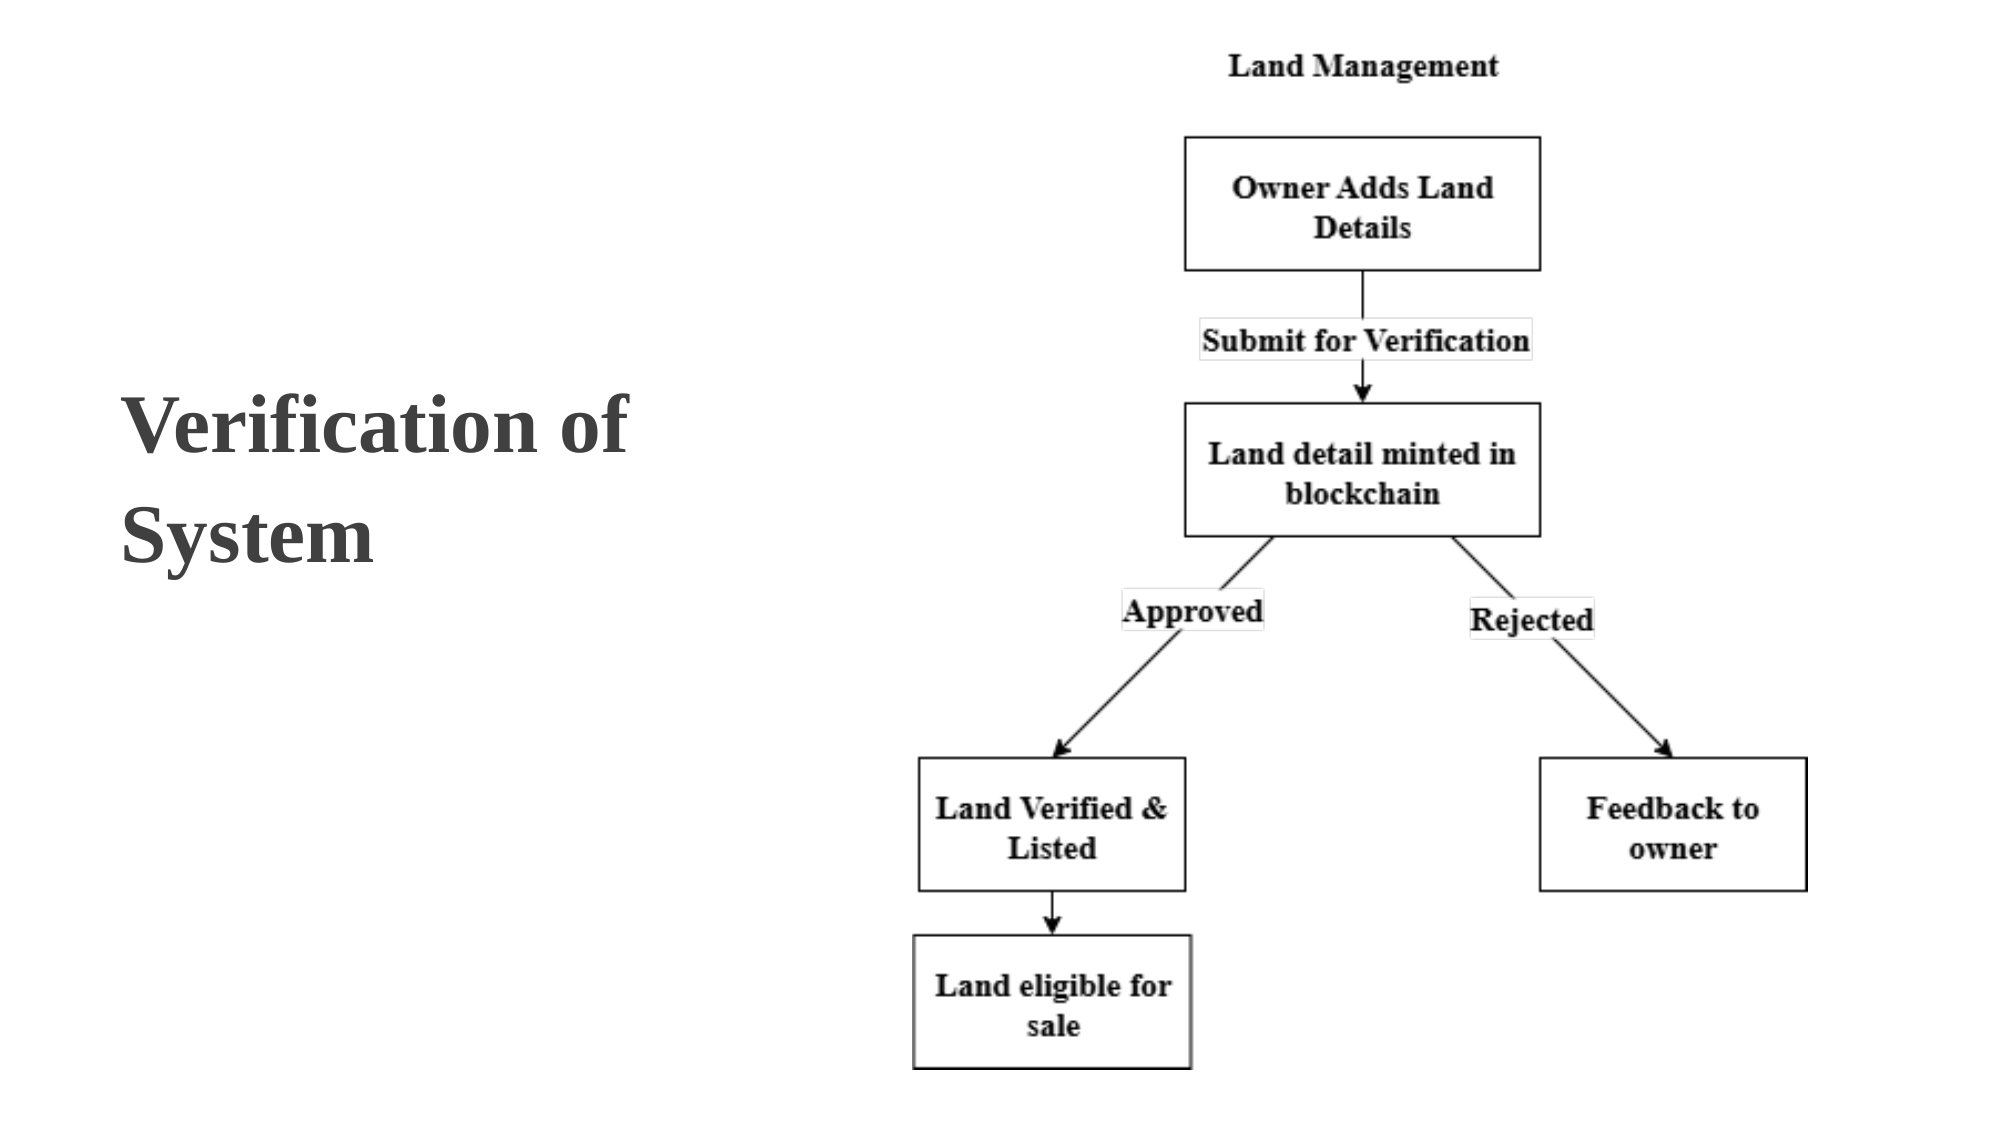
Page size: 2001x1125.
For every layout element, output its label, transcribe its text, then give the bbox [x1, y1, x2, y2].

text_box Verification of System [106, 325, 912, 613]
picture [912, 26, 1808, 1070]
